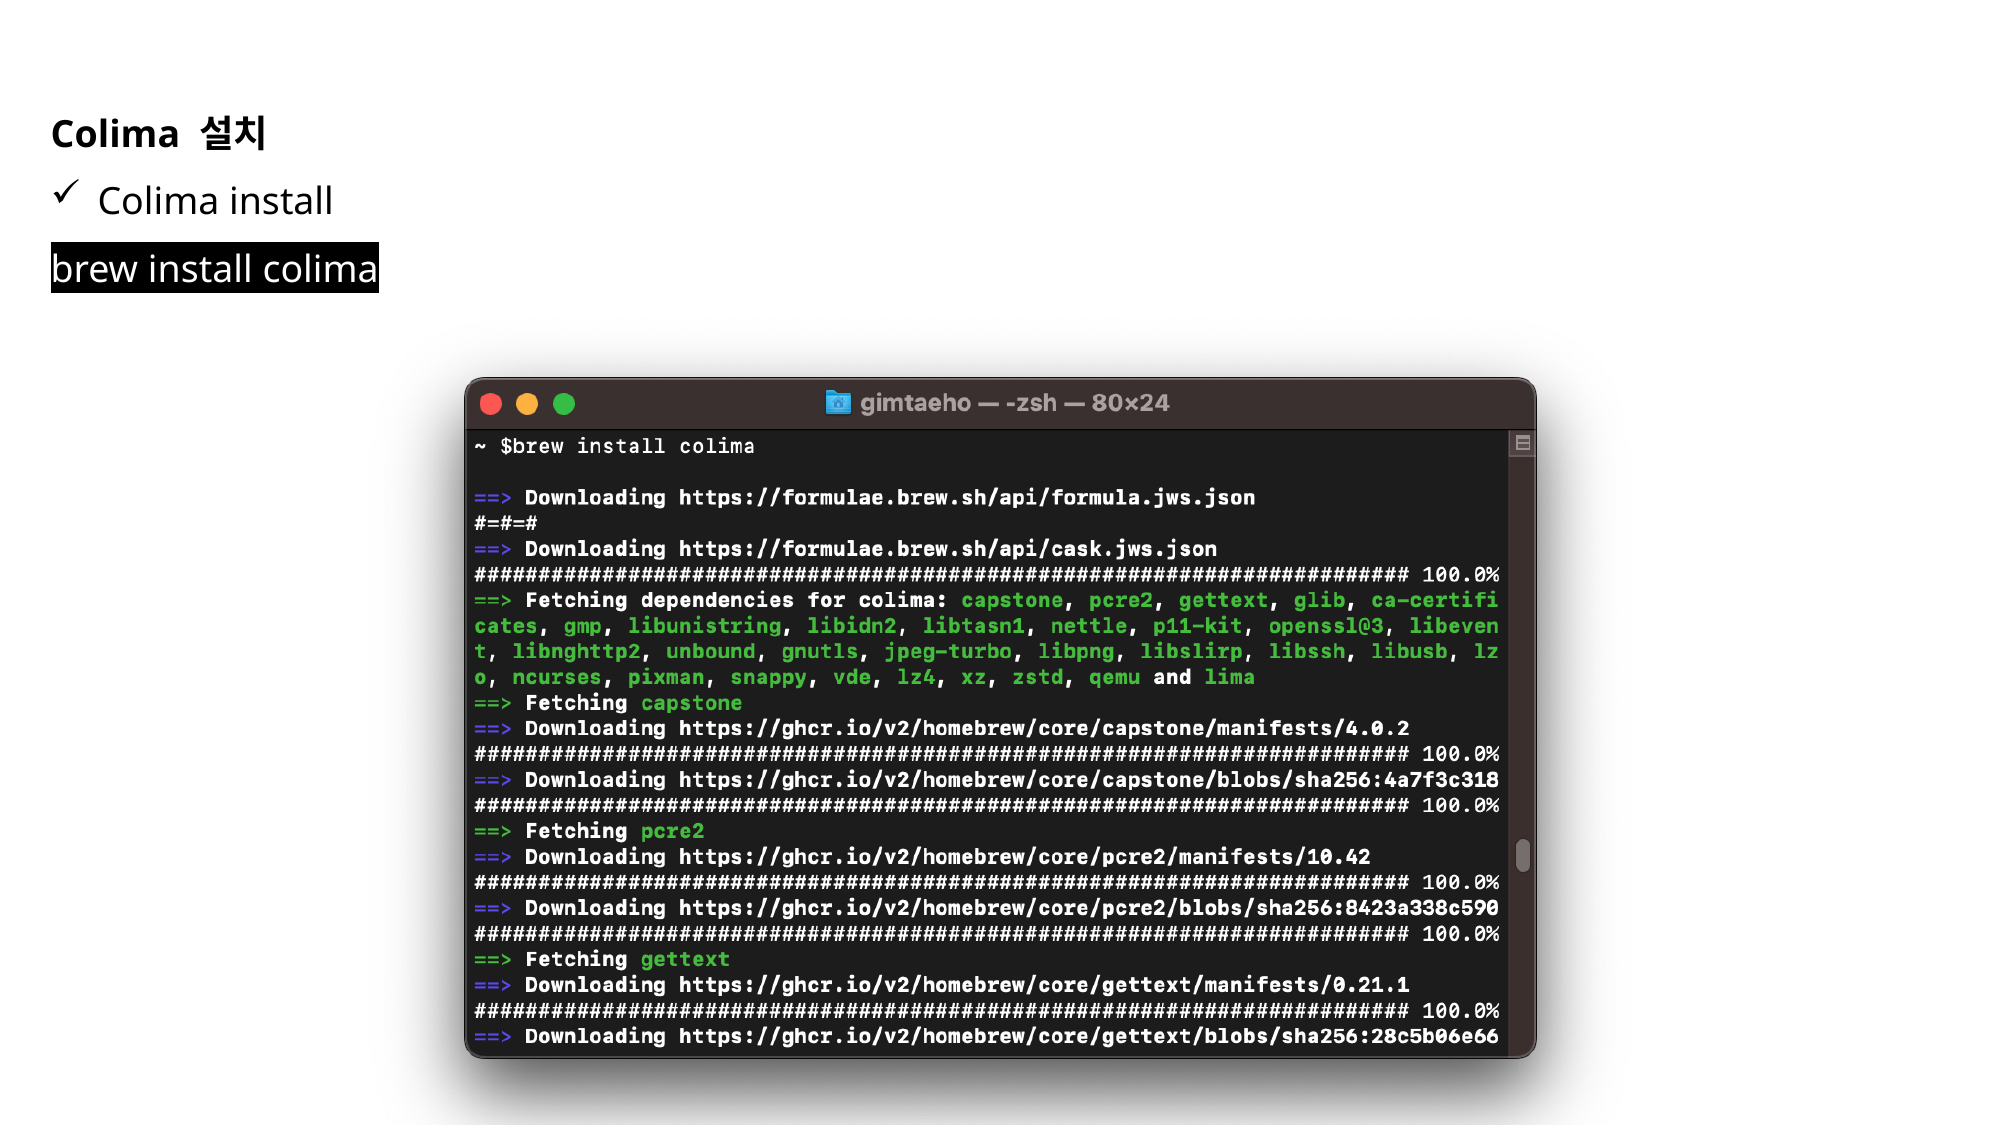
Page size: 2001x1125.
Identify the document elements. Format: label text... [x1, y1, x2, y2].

text_box Colima 설치 Colima install brew install colima [35, 79, 1846, 365]
picture [362, 308, 1638, 1125]
